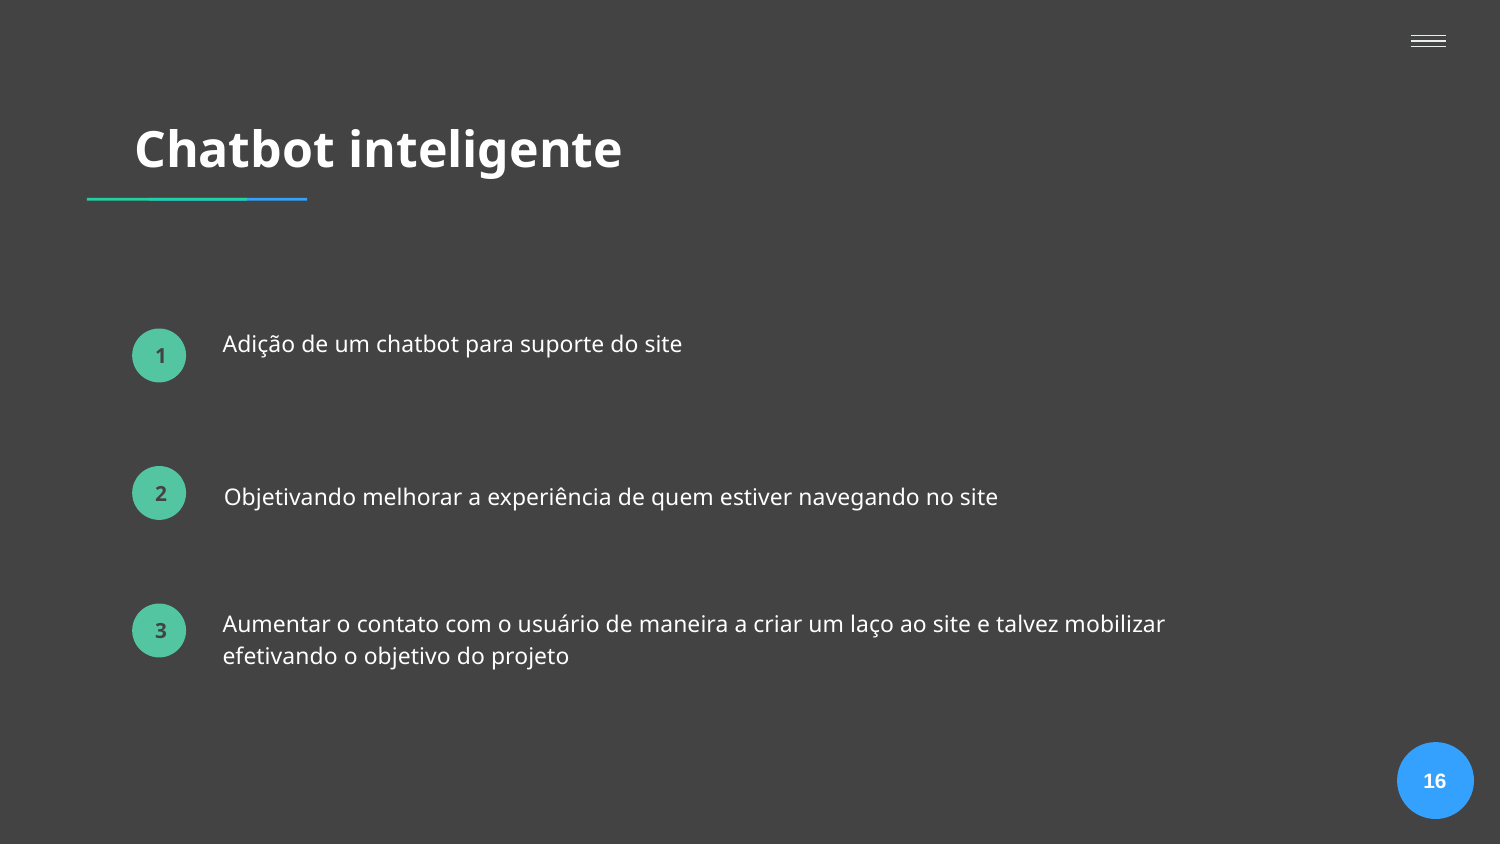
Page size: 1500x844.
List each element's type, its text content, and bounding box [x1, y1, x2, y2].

text_box [136, 310, 1309, 377]
text_box 1 [142, 377, 176, 383]
title Chatbot inteligente [119, 102, 1381, 191]
text_box Aumentar o contato com o usuário de maneira a criar um laço ao site e talvez mobilizar efetivando o objetivo do projeto [131, 590, 1305, 684]
text_box Adição de um chatbot para suporte do site [131, 310, 1305, 372]
text_box 16 [1397, 742, 1475, 820]
text_box Objetivando melhorar a experiência de quem estiver navegando no site [133, 463, 1307, 526]
